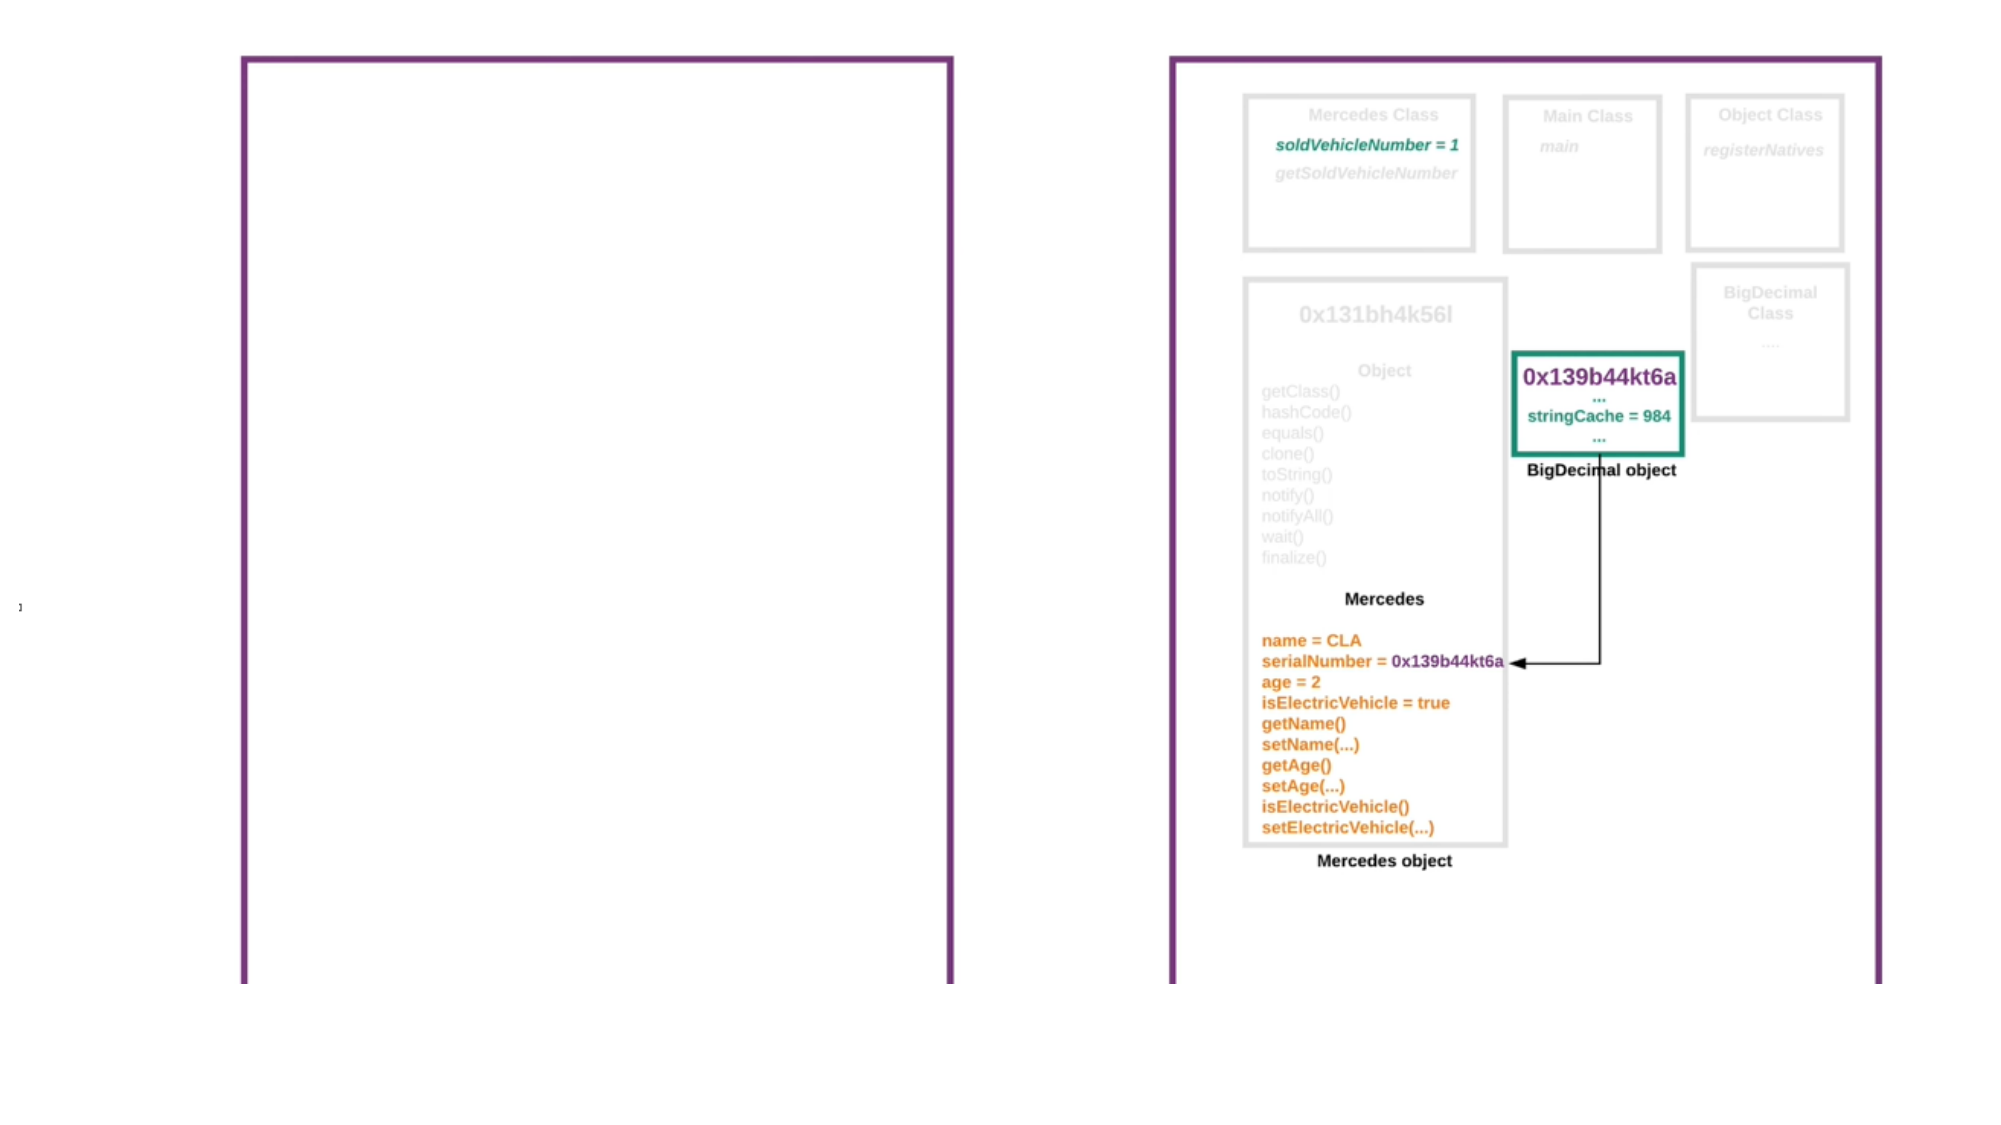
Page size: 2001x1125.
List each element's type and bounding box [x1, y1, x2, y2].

picture [19, 30, 2000, 984]
